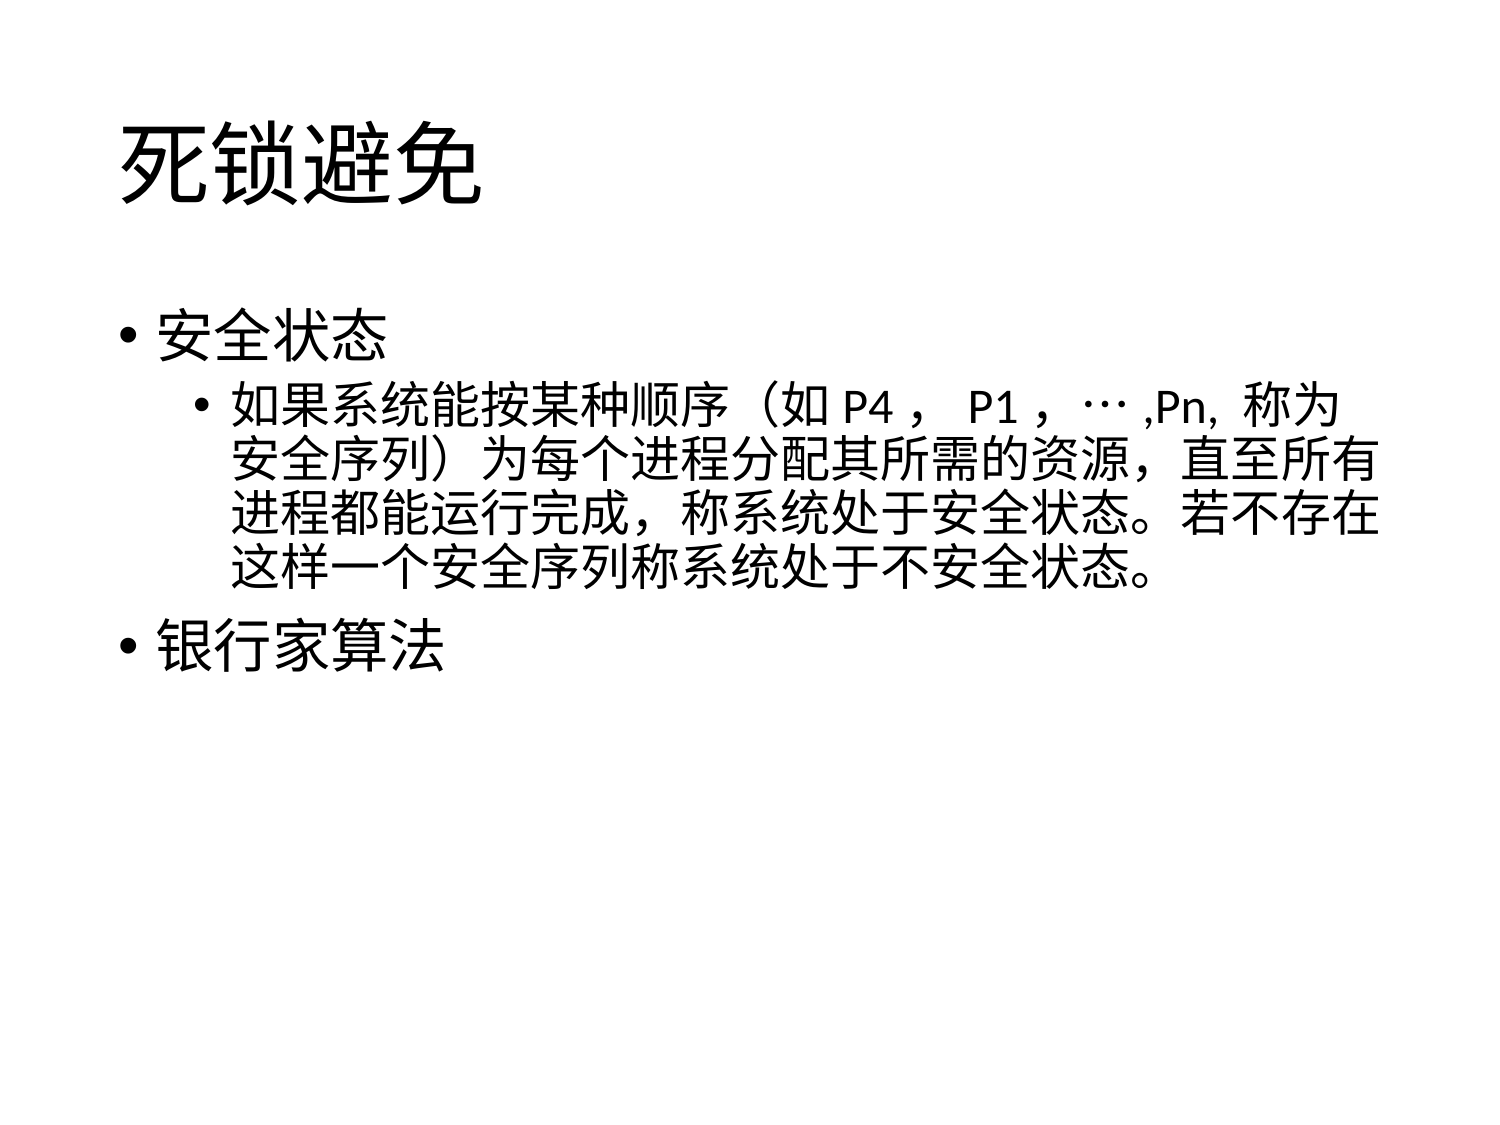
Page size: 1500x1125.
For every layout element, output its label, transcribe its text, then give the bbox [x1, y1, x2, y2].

list 安全状态 如果系统能按某种顺序（如P4，P1，…,Pn, 称为安全序列）为每个进程分配其所需的资源，直至所有进程都能运行完成，称系统处于安全状态。若不存在这样一个安全序列称系统处于不安全状态。 银行家算法 [103, 299, 1397, 1014]
title 死锁避免 [103, 59, 1397, 278]
